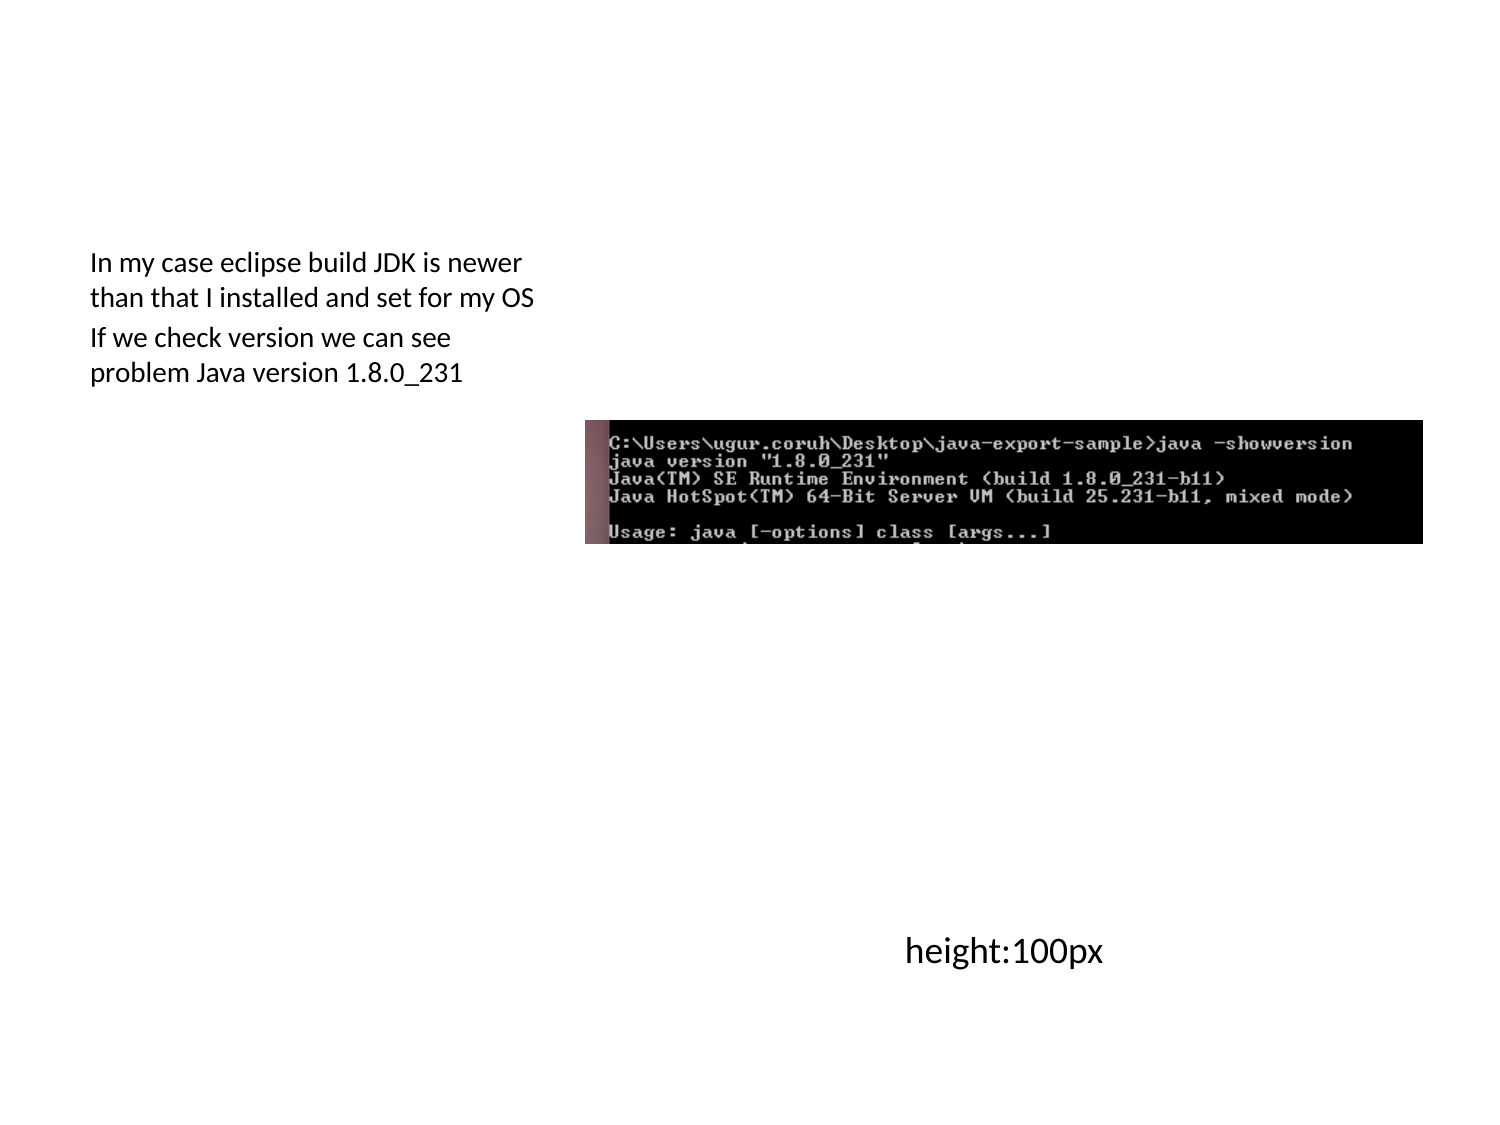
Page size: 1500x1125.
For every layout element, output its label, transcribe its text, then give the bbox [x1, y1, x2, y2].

picture [585, 420, 1424, 544]
list In my case eclipse build JDK is newer than that I installed and set for my OS If we check version we can see problem Java version 1.8.0_231 [75, 235, 569, 1005]
text_box height:100px [585, 918, 1423, 1003]
